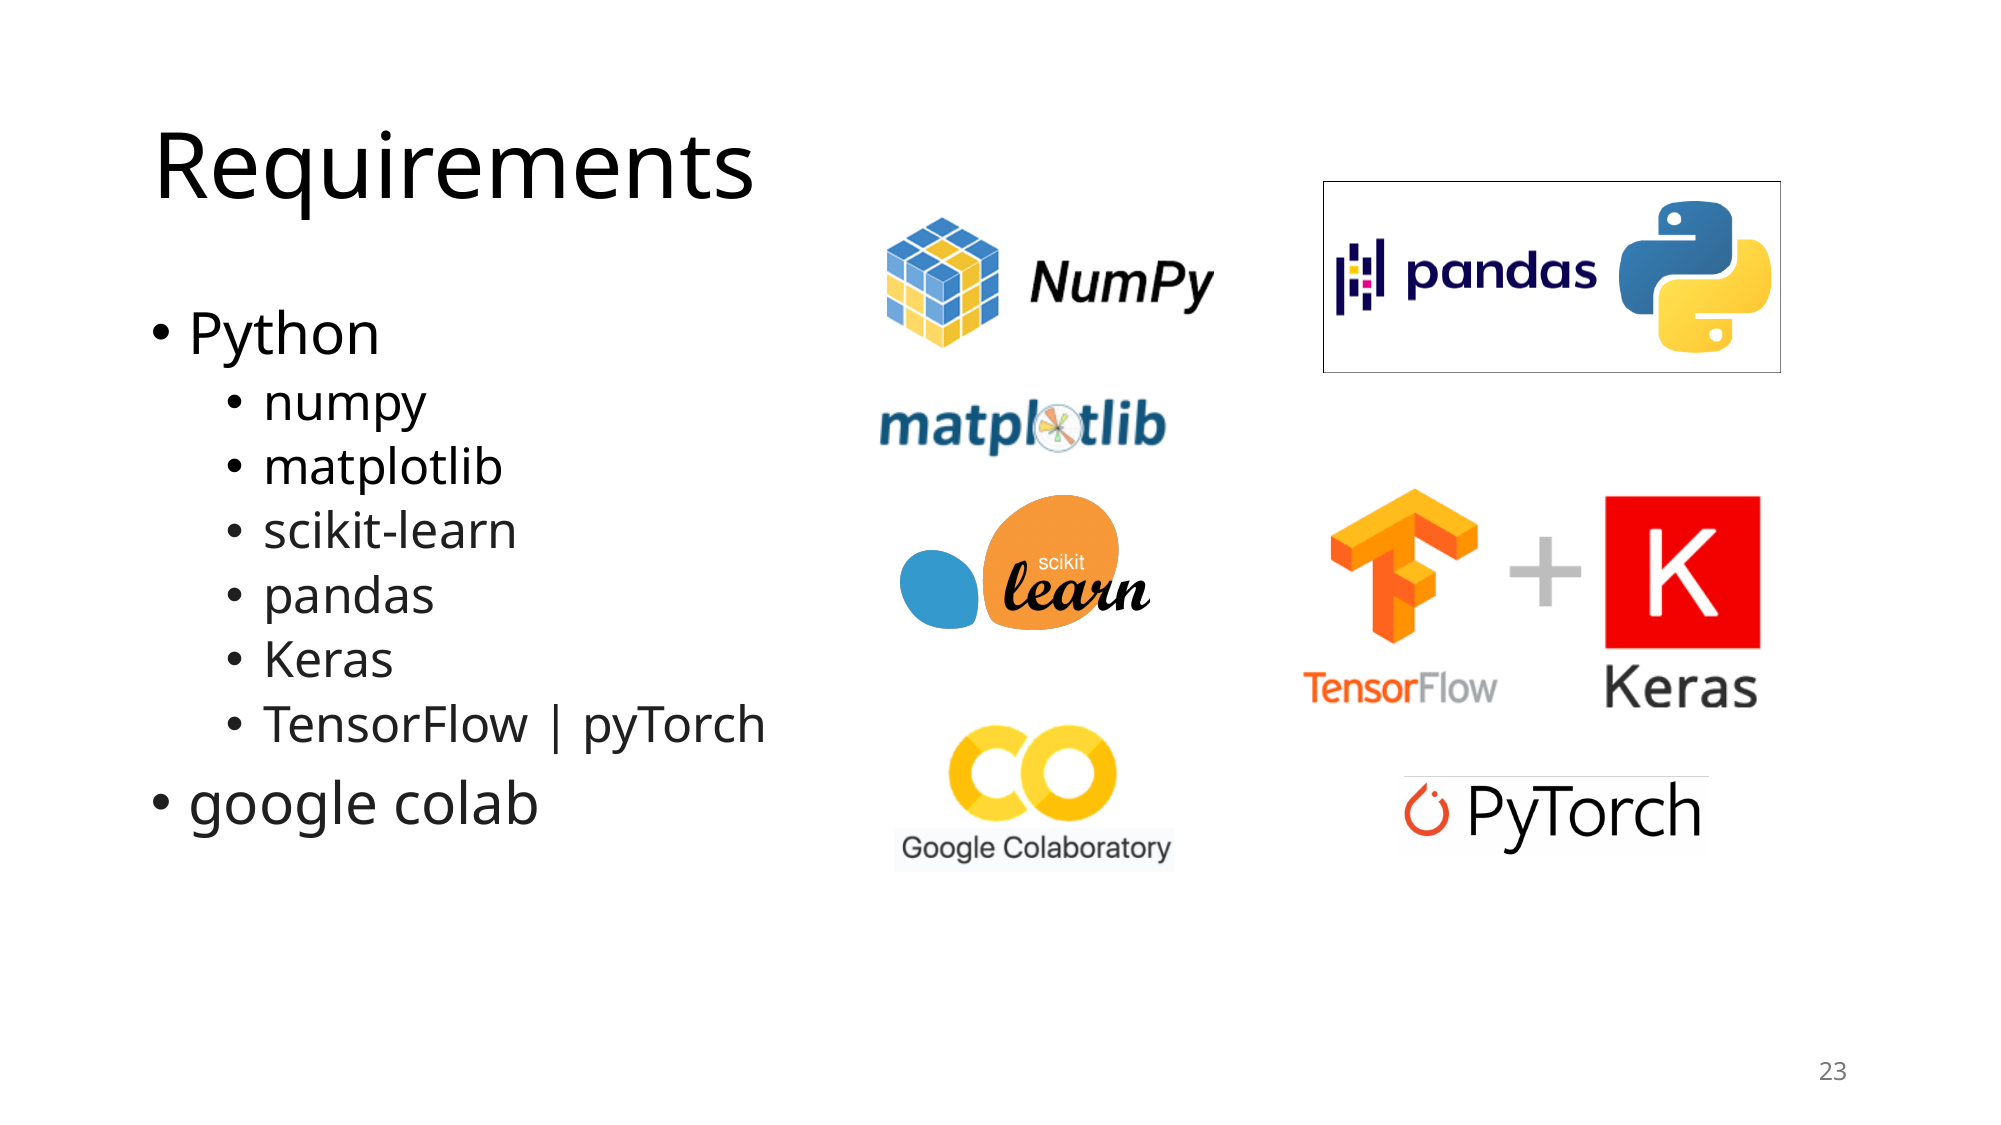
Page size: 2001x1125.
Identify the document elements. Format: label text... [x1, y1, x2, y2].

title Requirements [137, 59, 1863, 278]
picture [1281, 397, 1788, 858]
picture [850, 711, 1233, 876]
slide_number 23 [1412, 1042, 1863, 1103]
list Python numpy matplotlib scikit-learn pandas Keras TensorFlow | pyTorch google colab [135, 296, 1861, 1011]
picture [868, 191, 1214, 631]
picture [1322, 181, 1782, 374]
